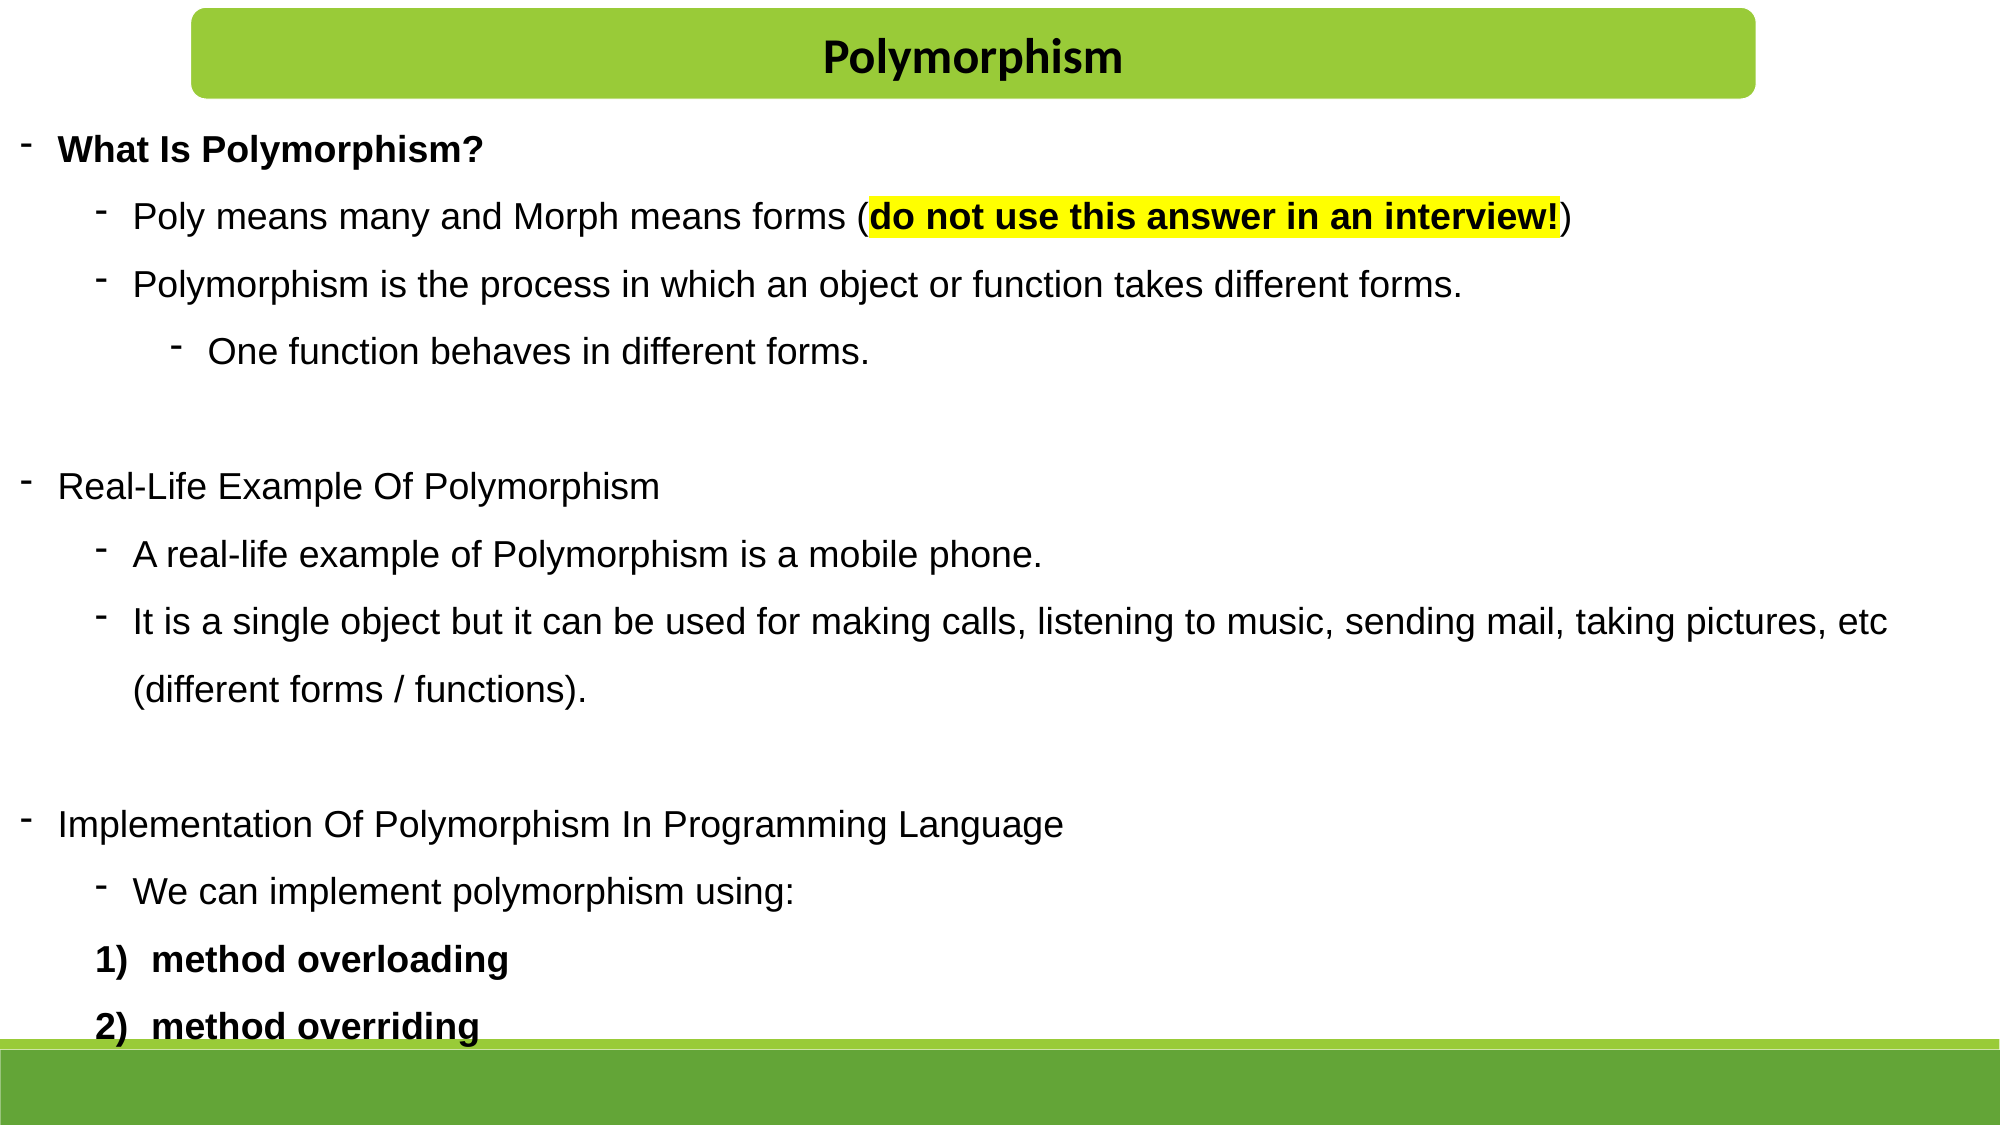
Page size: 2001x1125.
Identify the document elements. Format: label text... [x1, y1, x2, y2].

text_box What Is Polymorphism? Poly means many and Morph means forms (do not use this answer in an interview!) Polymorphism is the process in which an object or function takes different forms. One function behaves in different forms. Real-Life Example Of Polymorphism A real-life example of Polymorphism is a mobile phone. It is a single object but it can be used for making calls, listening to music, sending mail, taking pictures, etc (different forms / functions). Implementation Of Polymorphism In Programming Language We can implement polymorphism using: method overloading method overriding [5, 94, 1995, 1114]
text_box Polymorphism [190, 7, 1757, 94]
